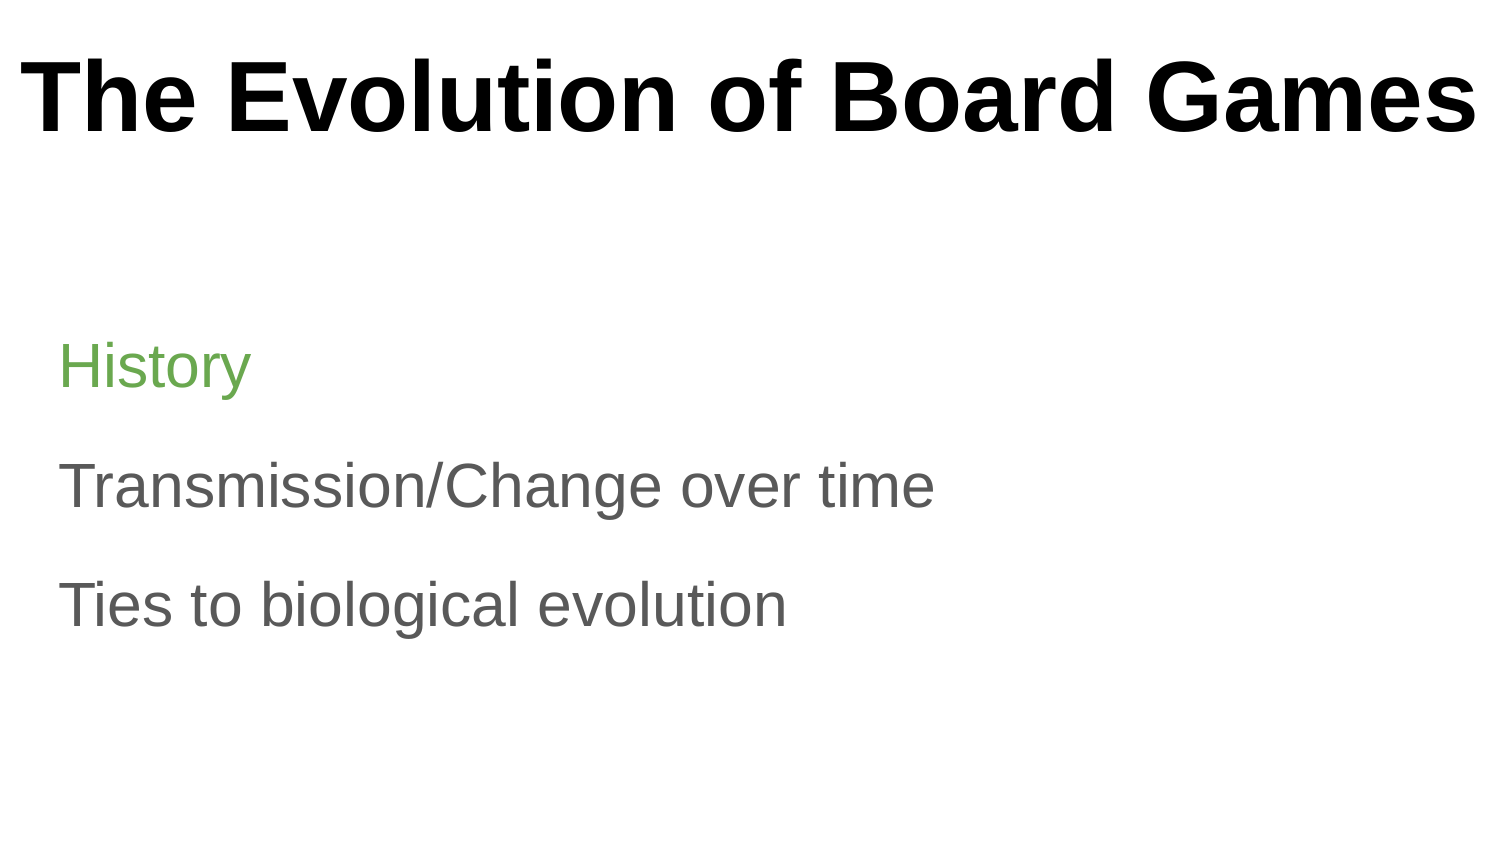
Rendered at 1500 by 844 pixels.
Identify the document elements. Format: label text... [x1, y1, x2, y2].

title The Evolution of Board Games [0, 16, 1500, 144]
list History Transmission/Change over time Ties to biological evolution [36, 298, 1435, 573]
